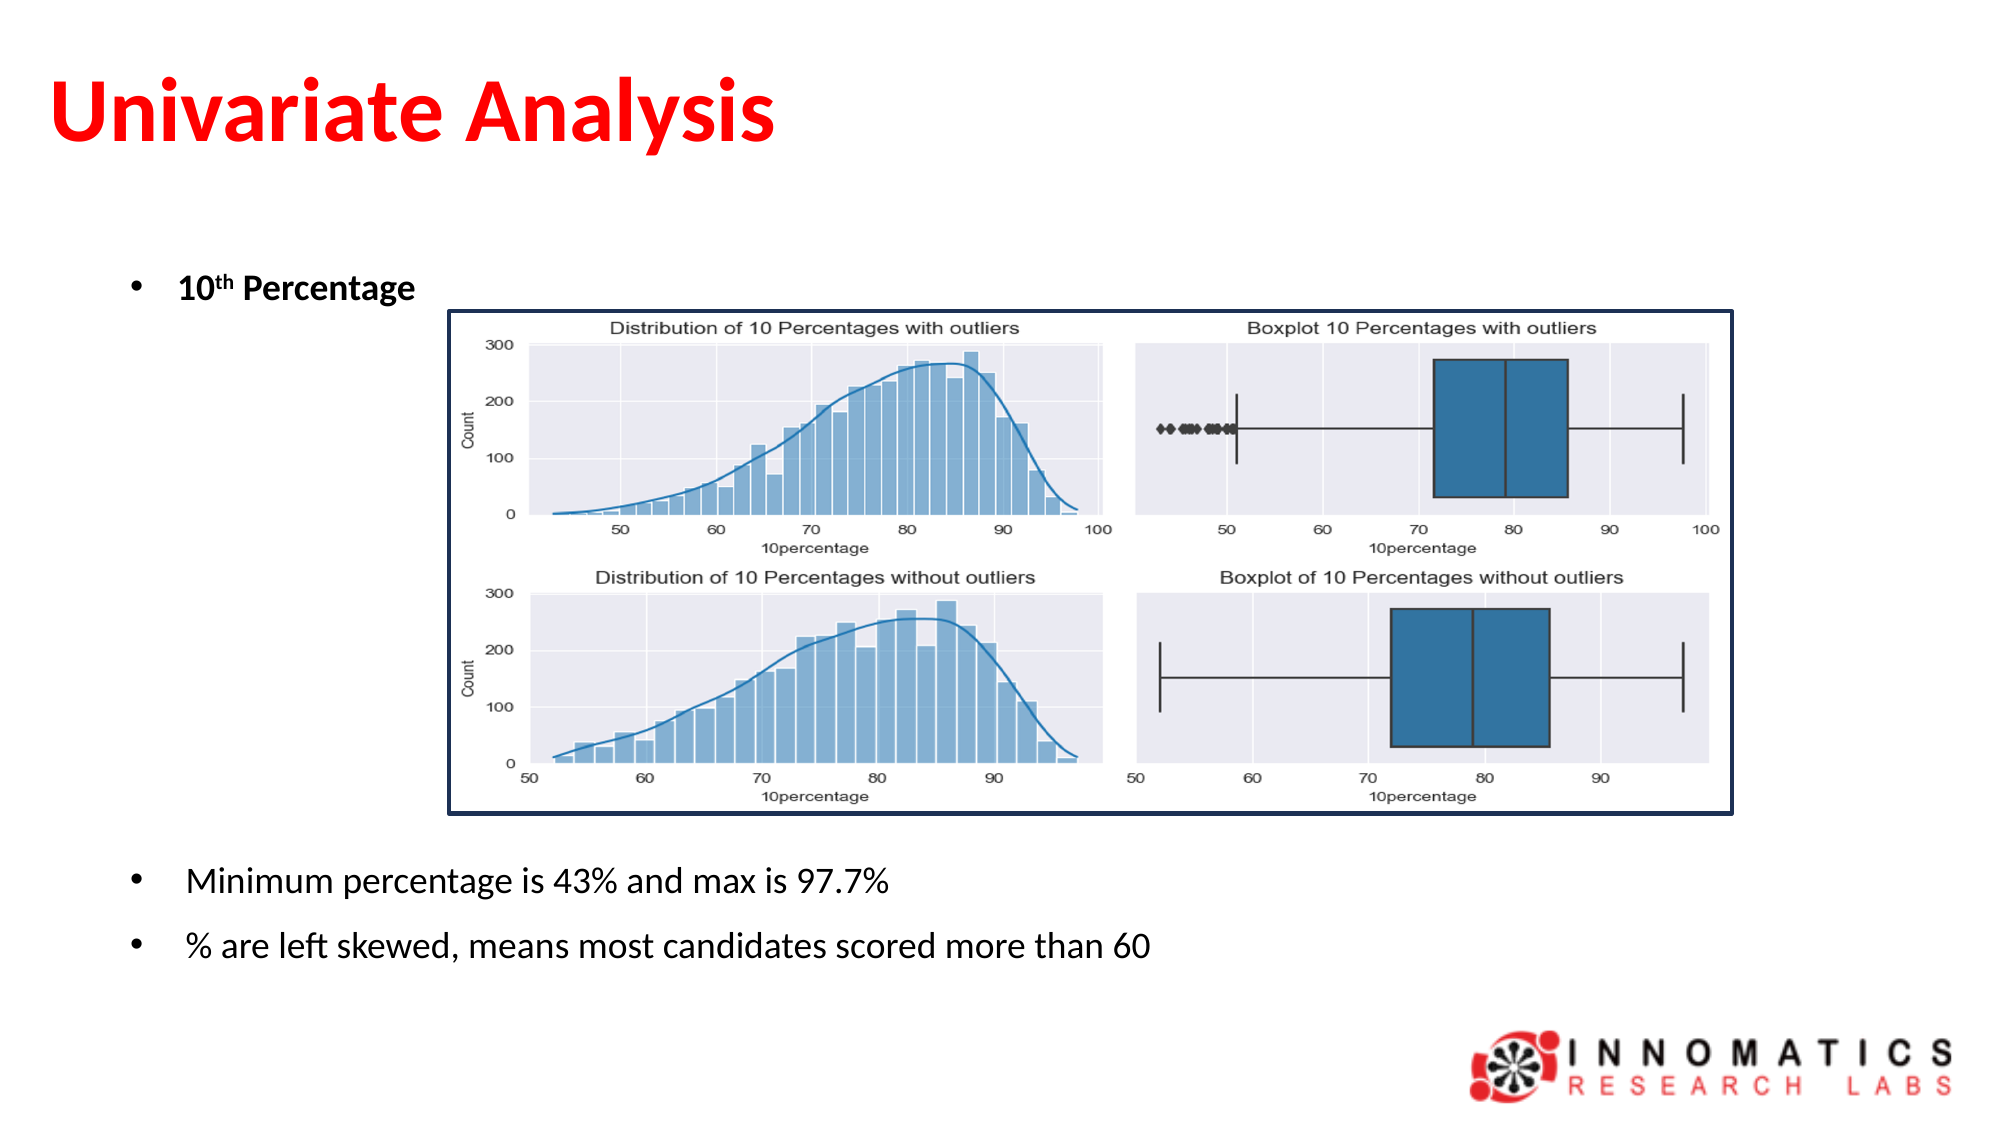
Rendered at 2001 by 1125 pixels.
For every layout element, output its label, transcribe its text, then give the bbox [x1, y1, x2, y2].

list 10th Percentage Minimum percentage is 43% and max is 97.7% % are left skewed, means most candidates scored more than 60 [99, 255, 1825, 970]
title Univariate Analysis [34, 3, 1760, 221]
text_box [447, 309, 1734, 816]
picture [1445, 1014, 1975, 1125]
